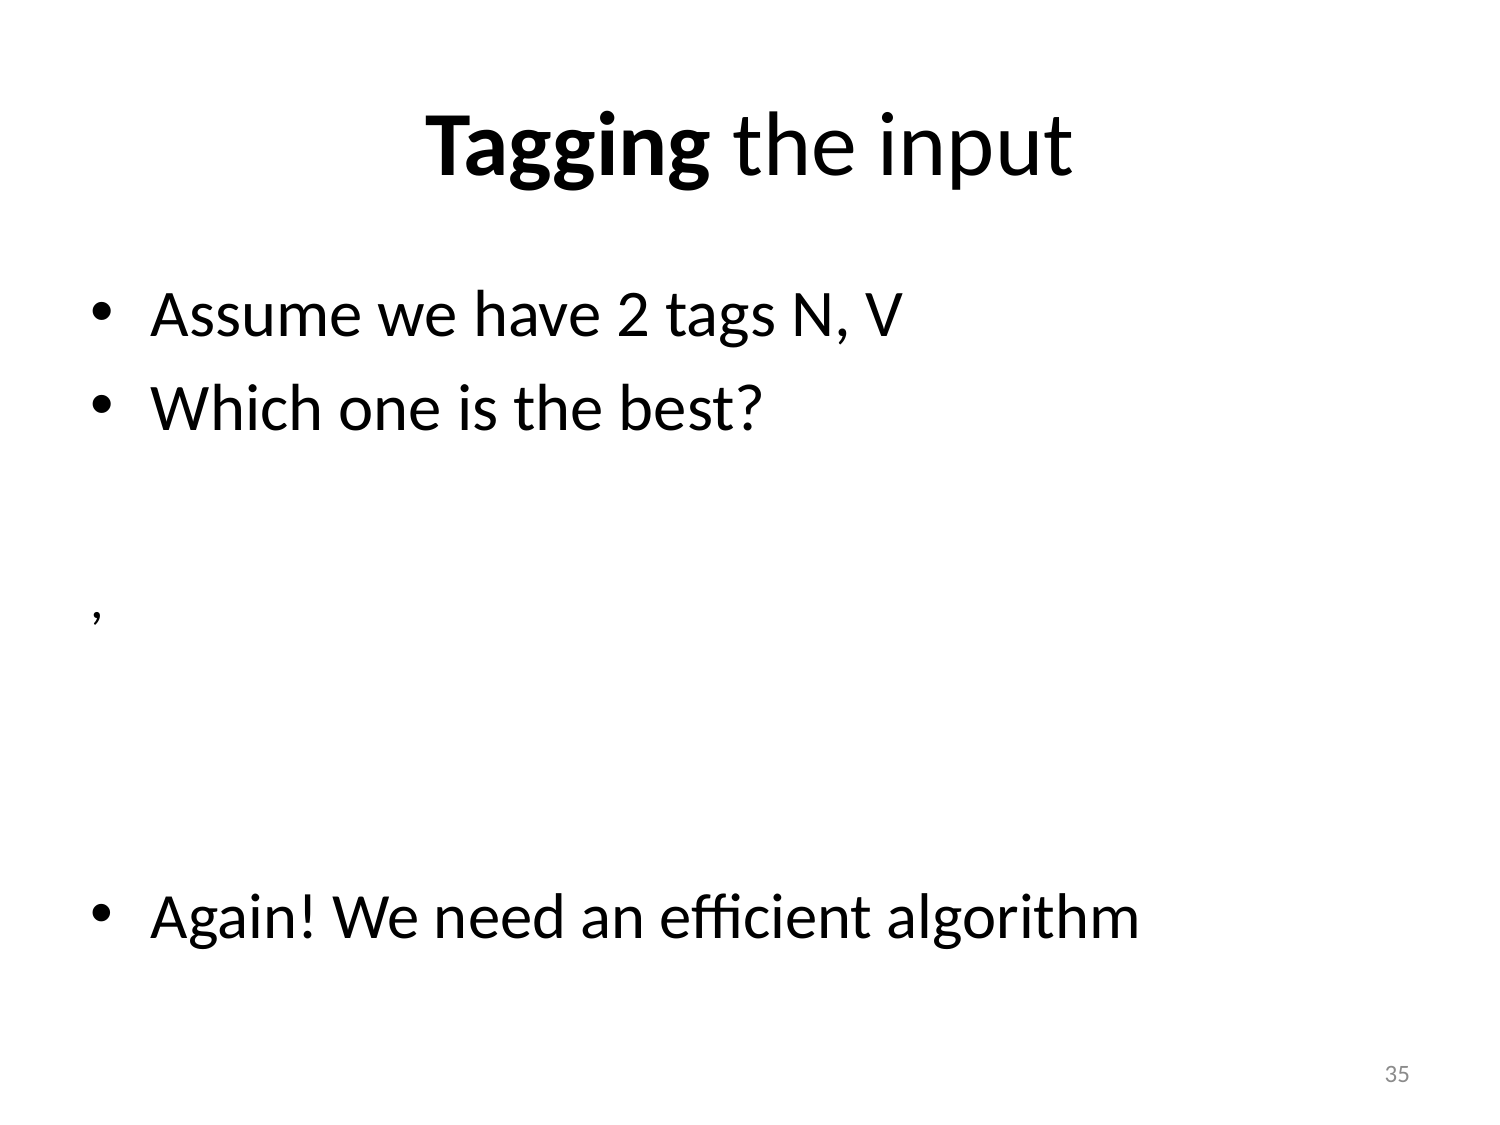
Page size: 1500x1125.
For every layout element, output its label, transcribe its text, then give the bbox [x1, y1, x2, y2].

slide_number 35 [1074, 1042, 1425, 1103]
title Tagging the input [75, 45, 1425, 233]
